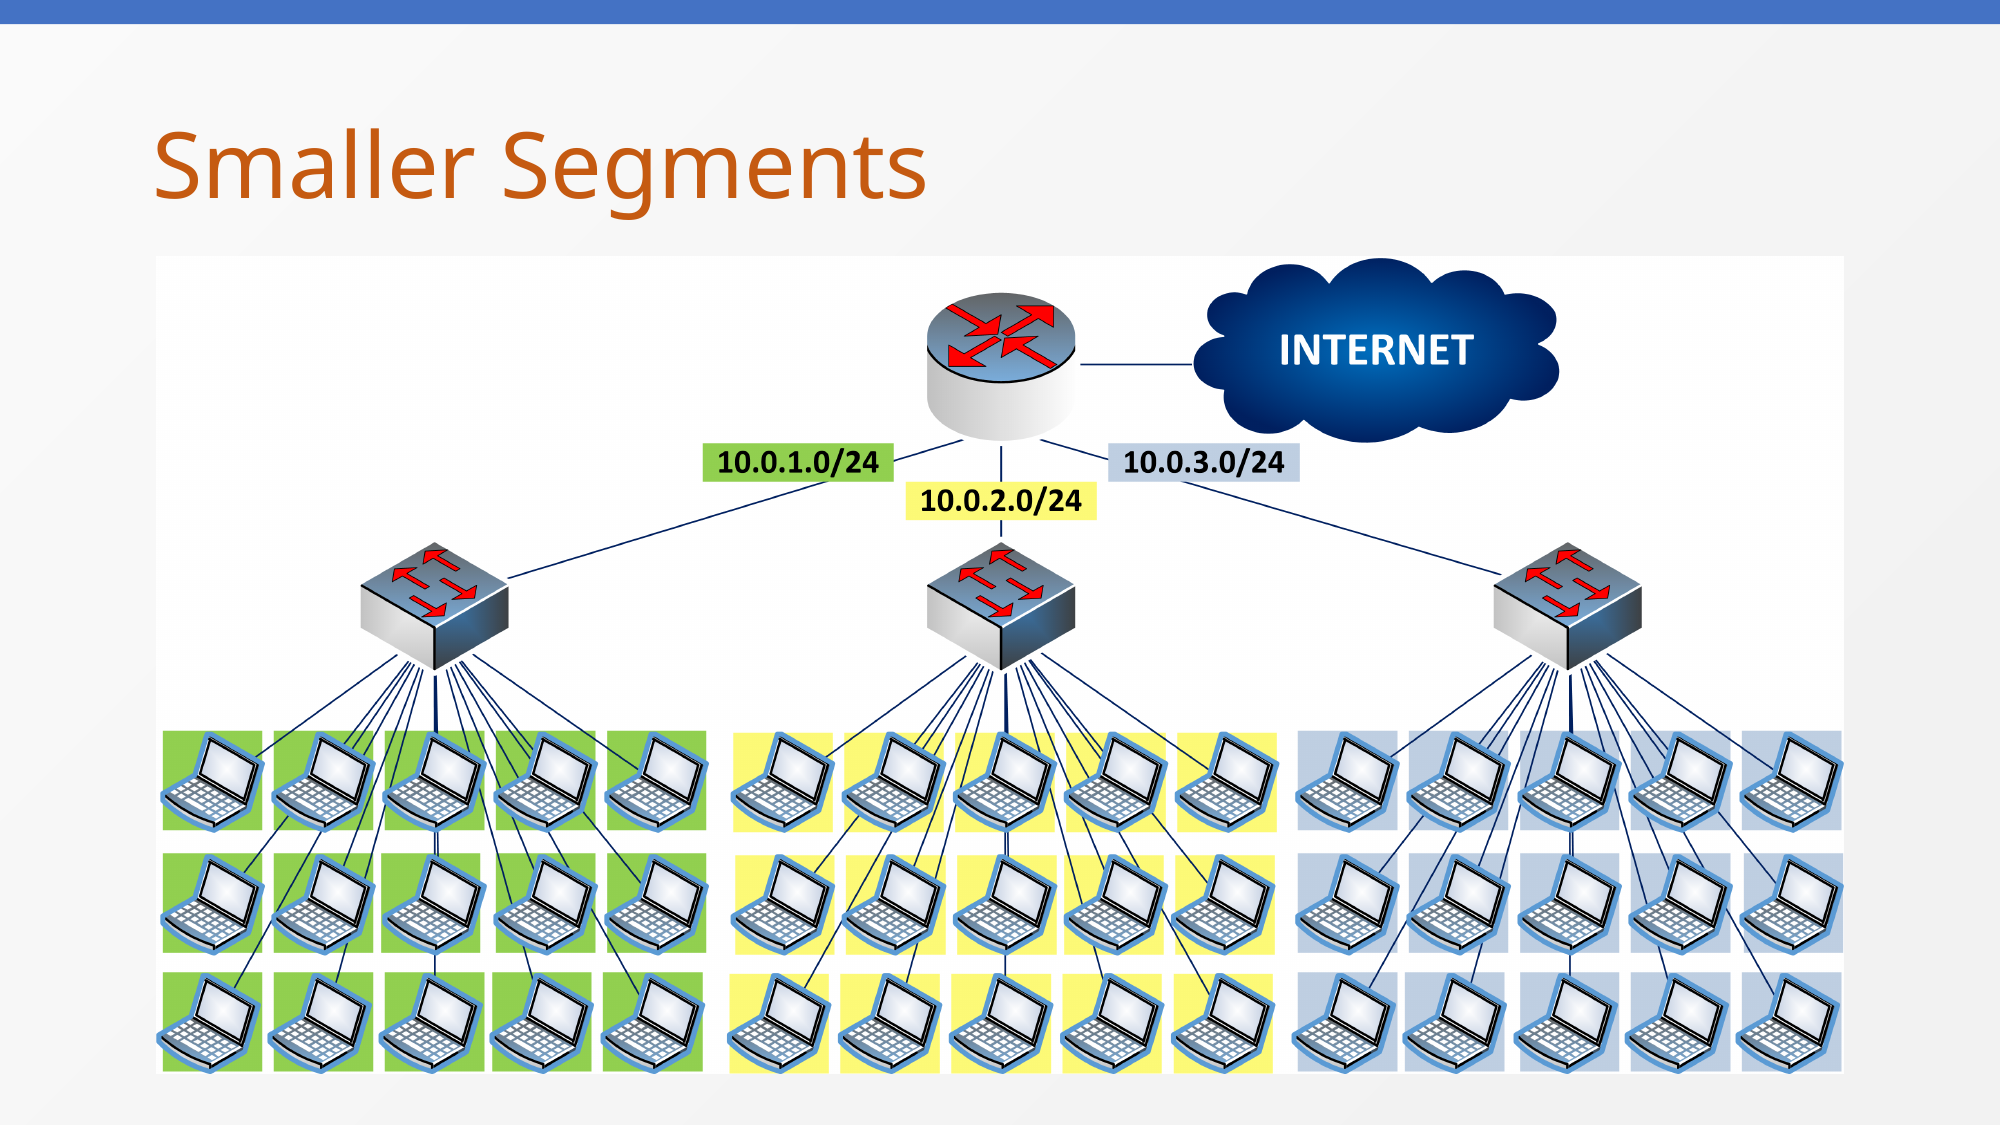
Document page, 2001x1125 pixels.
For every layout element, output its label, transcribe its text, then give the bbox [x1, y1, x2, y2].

picture [156, 256, 1844, 1074]
title Smaller Segments [137, 59, 1863, 278]
text_box [0, 0, 2000, 25]
